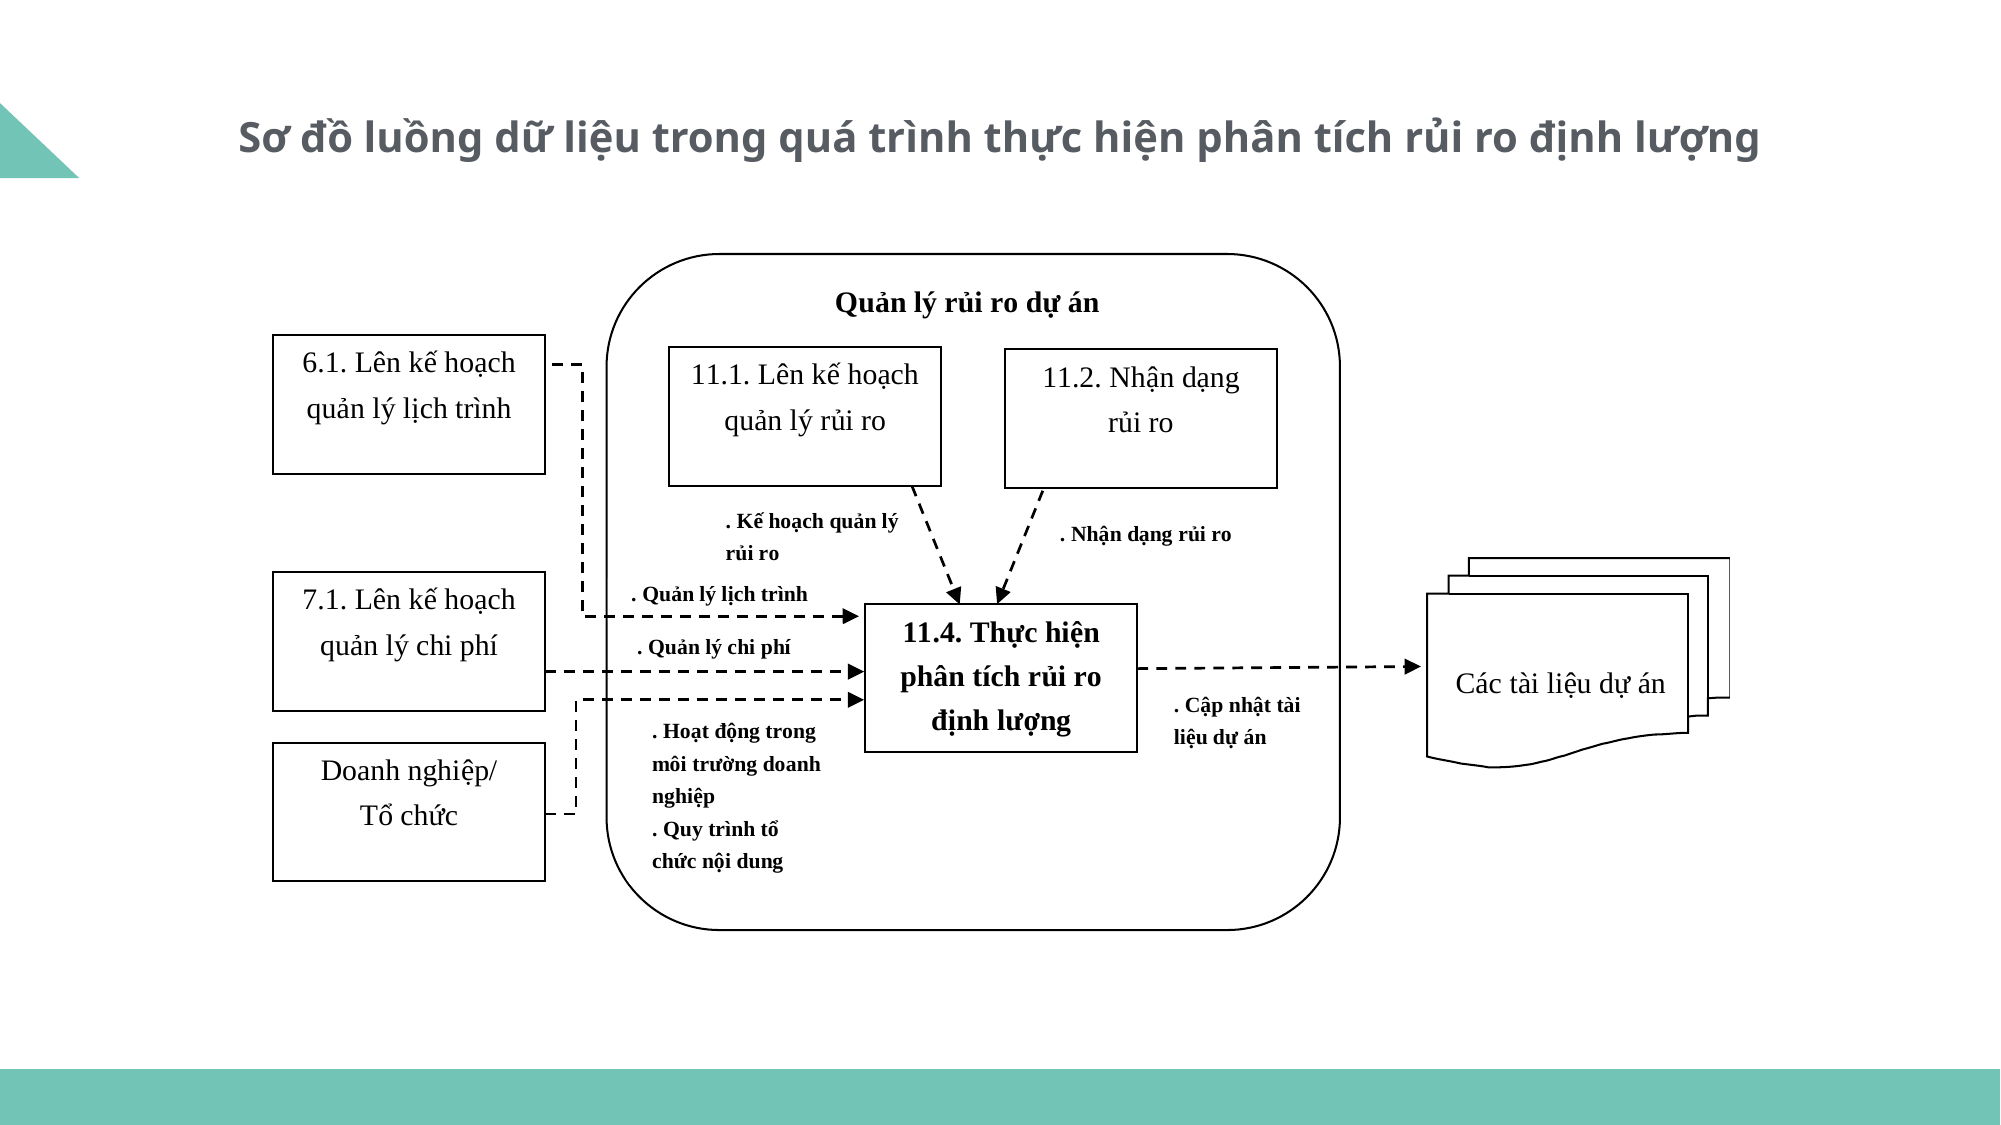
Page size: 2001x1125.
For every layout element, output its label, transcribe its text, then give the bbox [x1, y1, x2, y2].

title Sơ đồ luồng dữ liệu trong quá trình thực hiện phân tích rủi ro định lượng [137, 108, 1863, 187]
picture [269, 172, 1730, 953]
